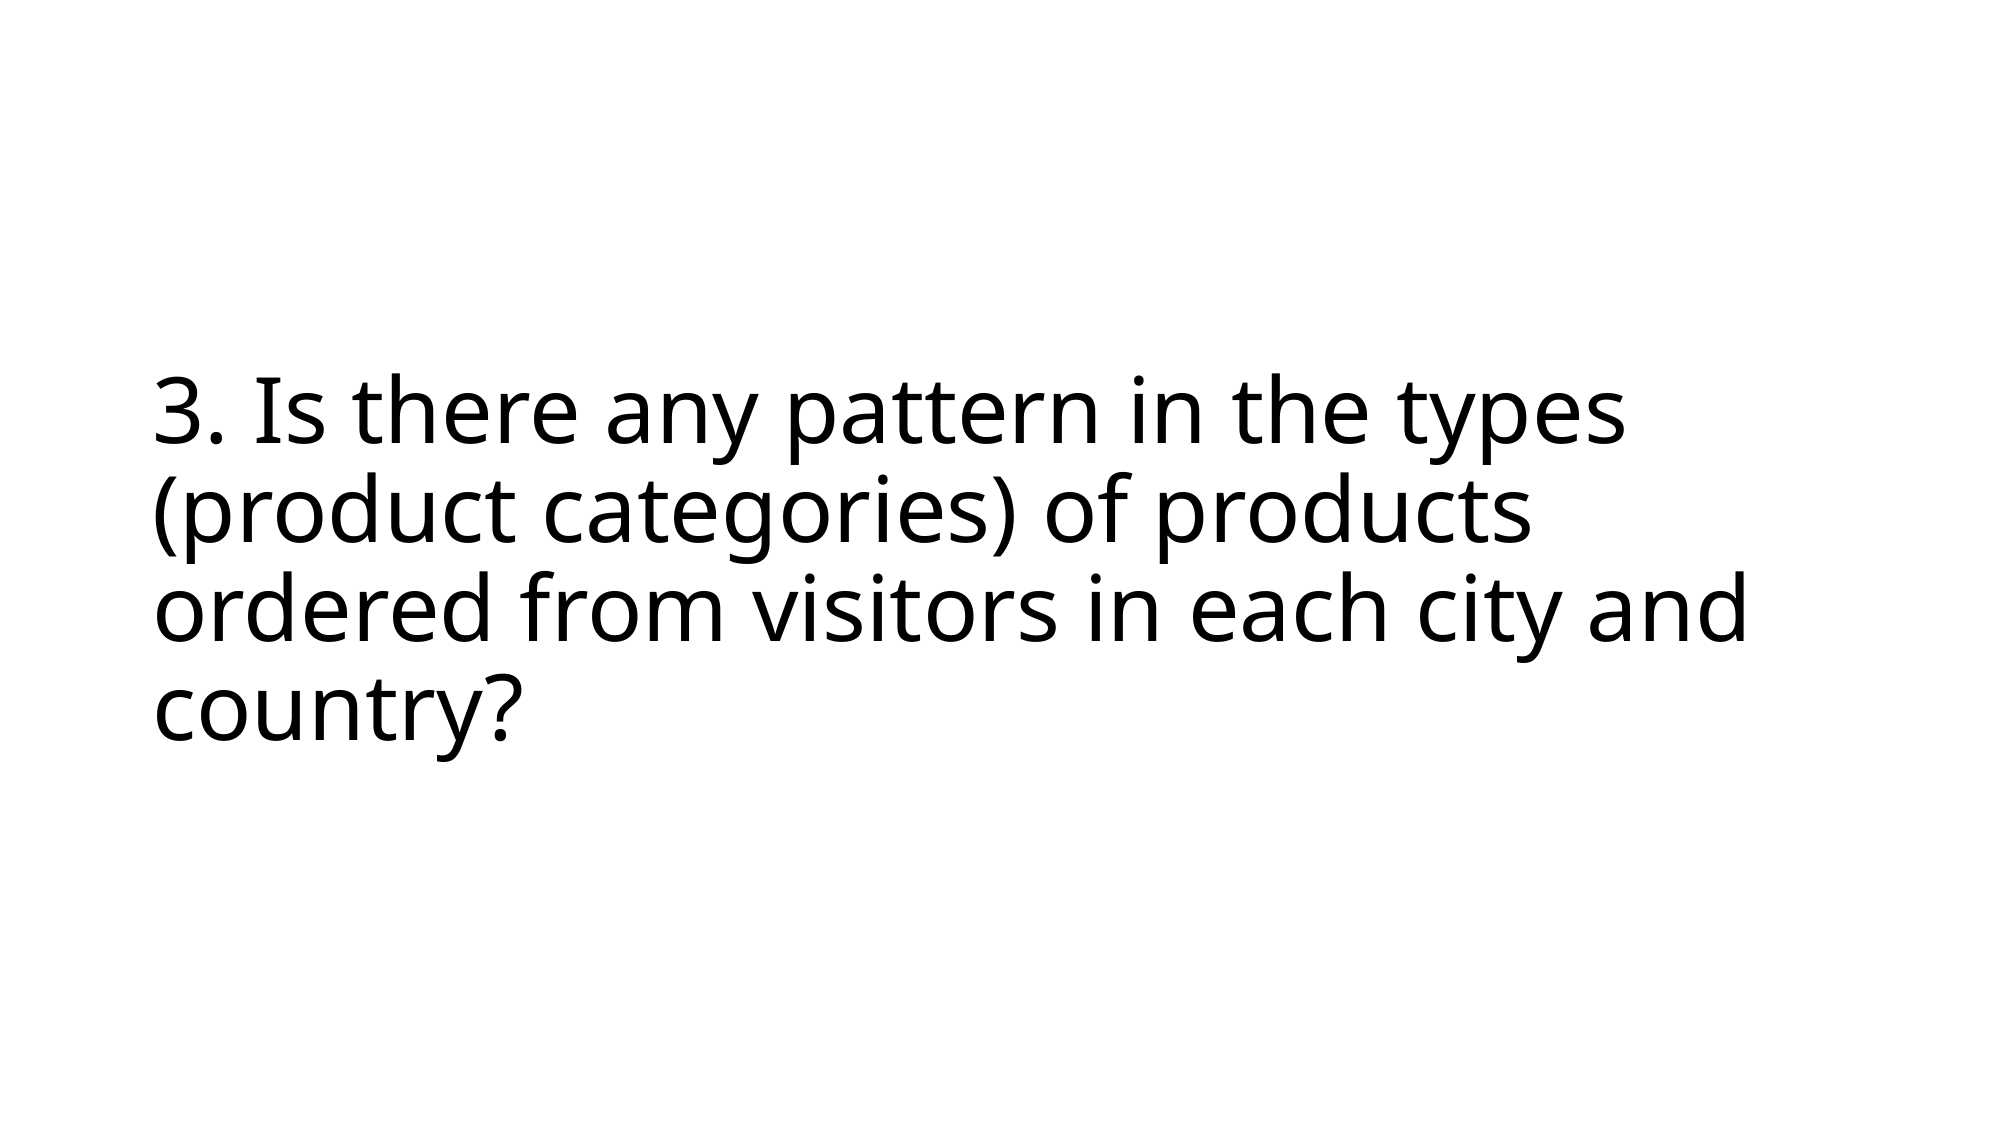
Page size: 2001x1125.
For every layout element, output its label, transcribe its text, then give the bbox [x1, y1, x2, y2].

title 3. Is there any pattern in the types (product categories) of products ordered from visitors in each city and country? [137, 353, 1863, 772]
